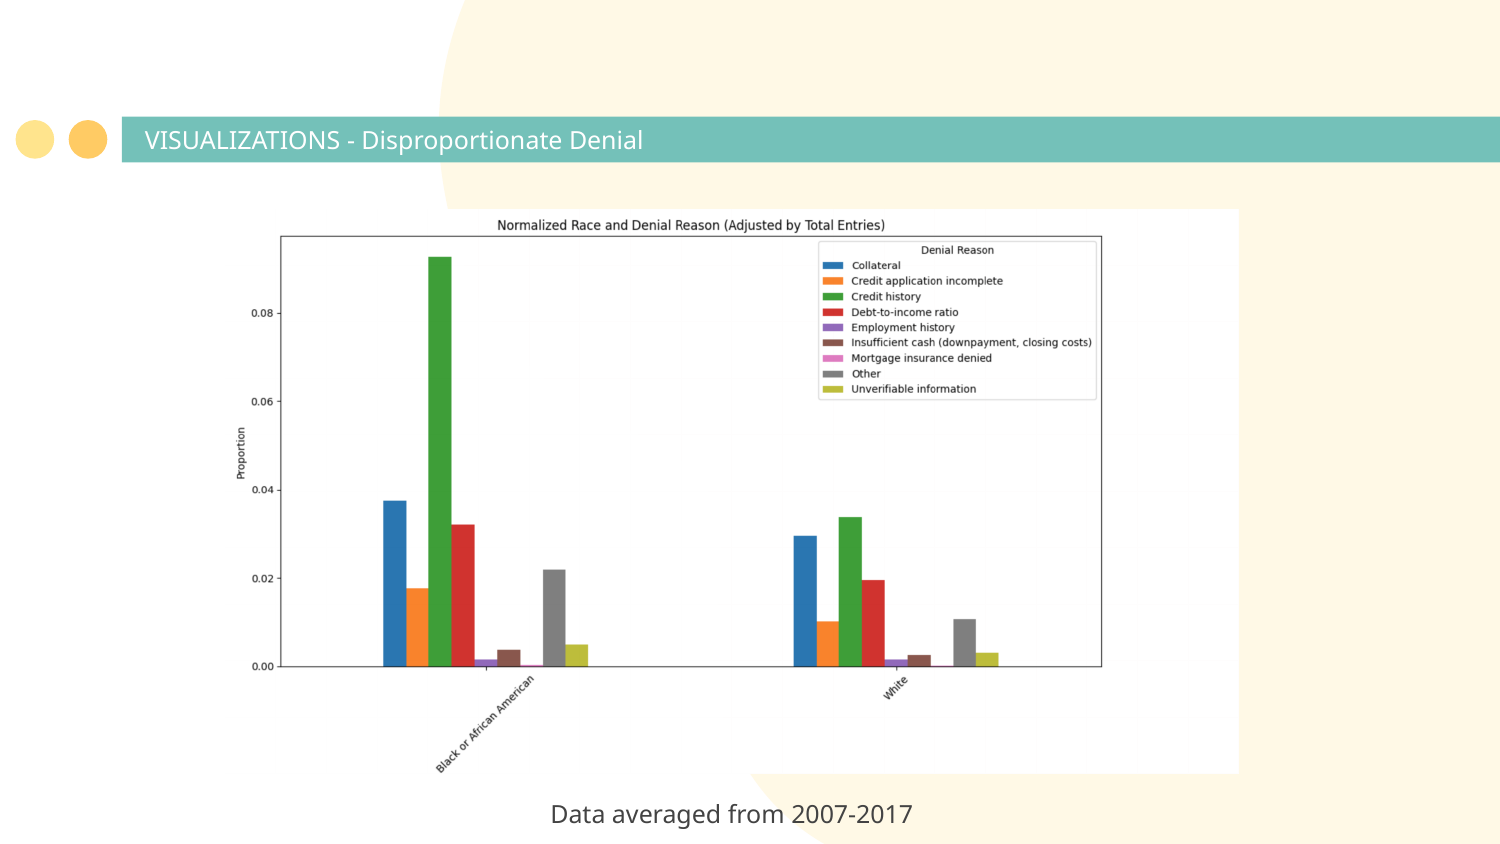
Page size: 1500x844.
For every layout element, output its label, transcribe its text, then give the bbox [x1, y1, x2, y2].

text_box Data averaged from 2007-2017 [256, 783, 1209, 836]
picture [225, 208, 1240, 774]
title VISUALIZATIONS - Disproportionate Denial [129, 118, 952, 170]
